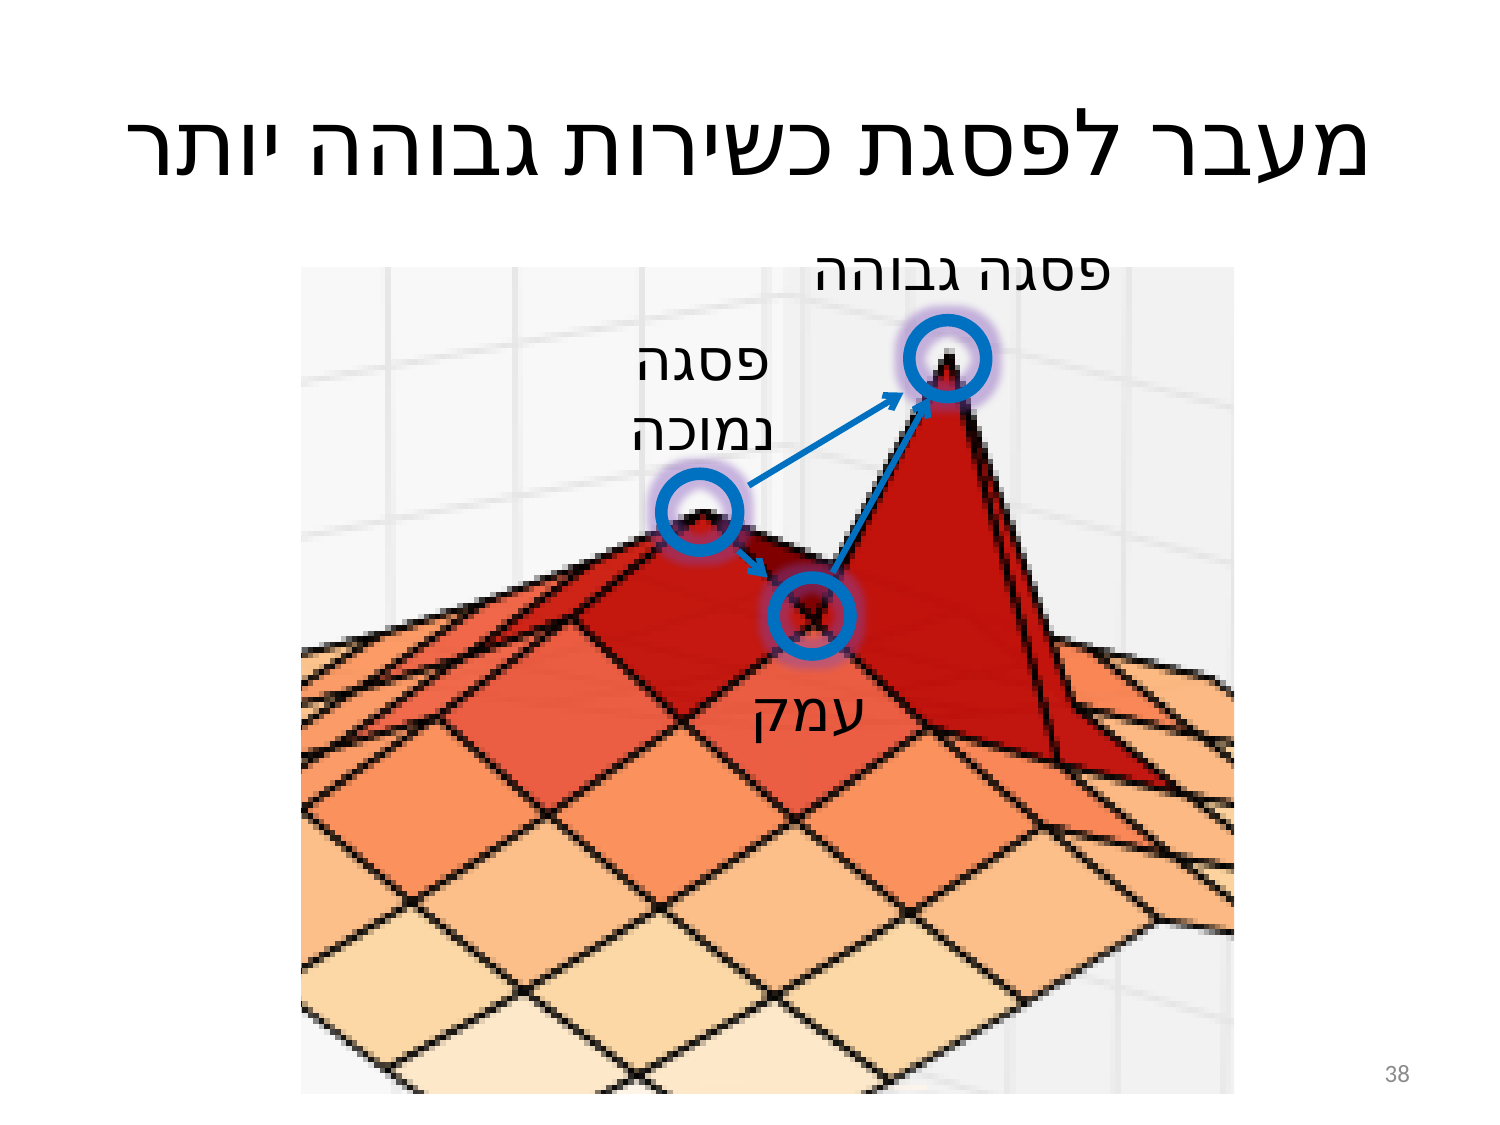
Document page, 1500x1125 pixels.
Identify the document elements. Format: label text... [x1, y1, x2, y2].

text_box פסגה גבוהה [761, 224, 1164, 265]
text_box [748, 392, 904, 486]
slide_number 38 [1231, 1042, 1425, 1103]
picture [300, 266, 1235, 1095]
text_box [737, 550, 768, 578]
title מעבר לפסגת כשירות גבוהה יותר [75, 45, 1425, 233]
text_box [832, 396, 931, 573]
